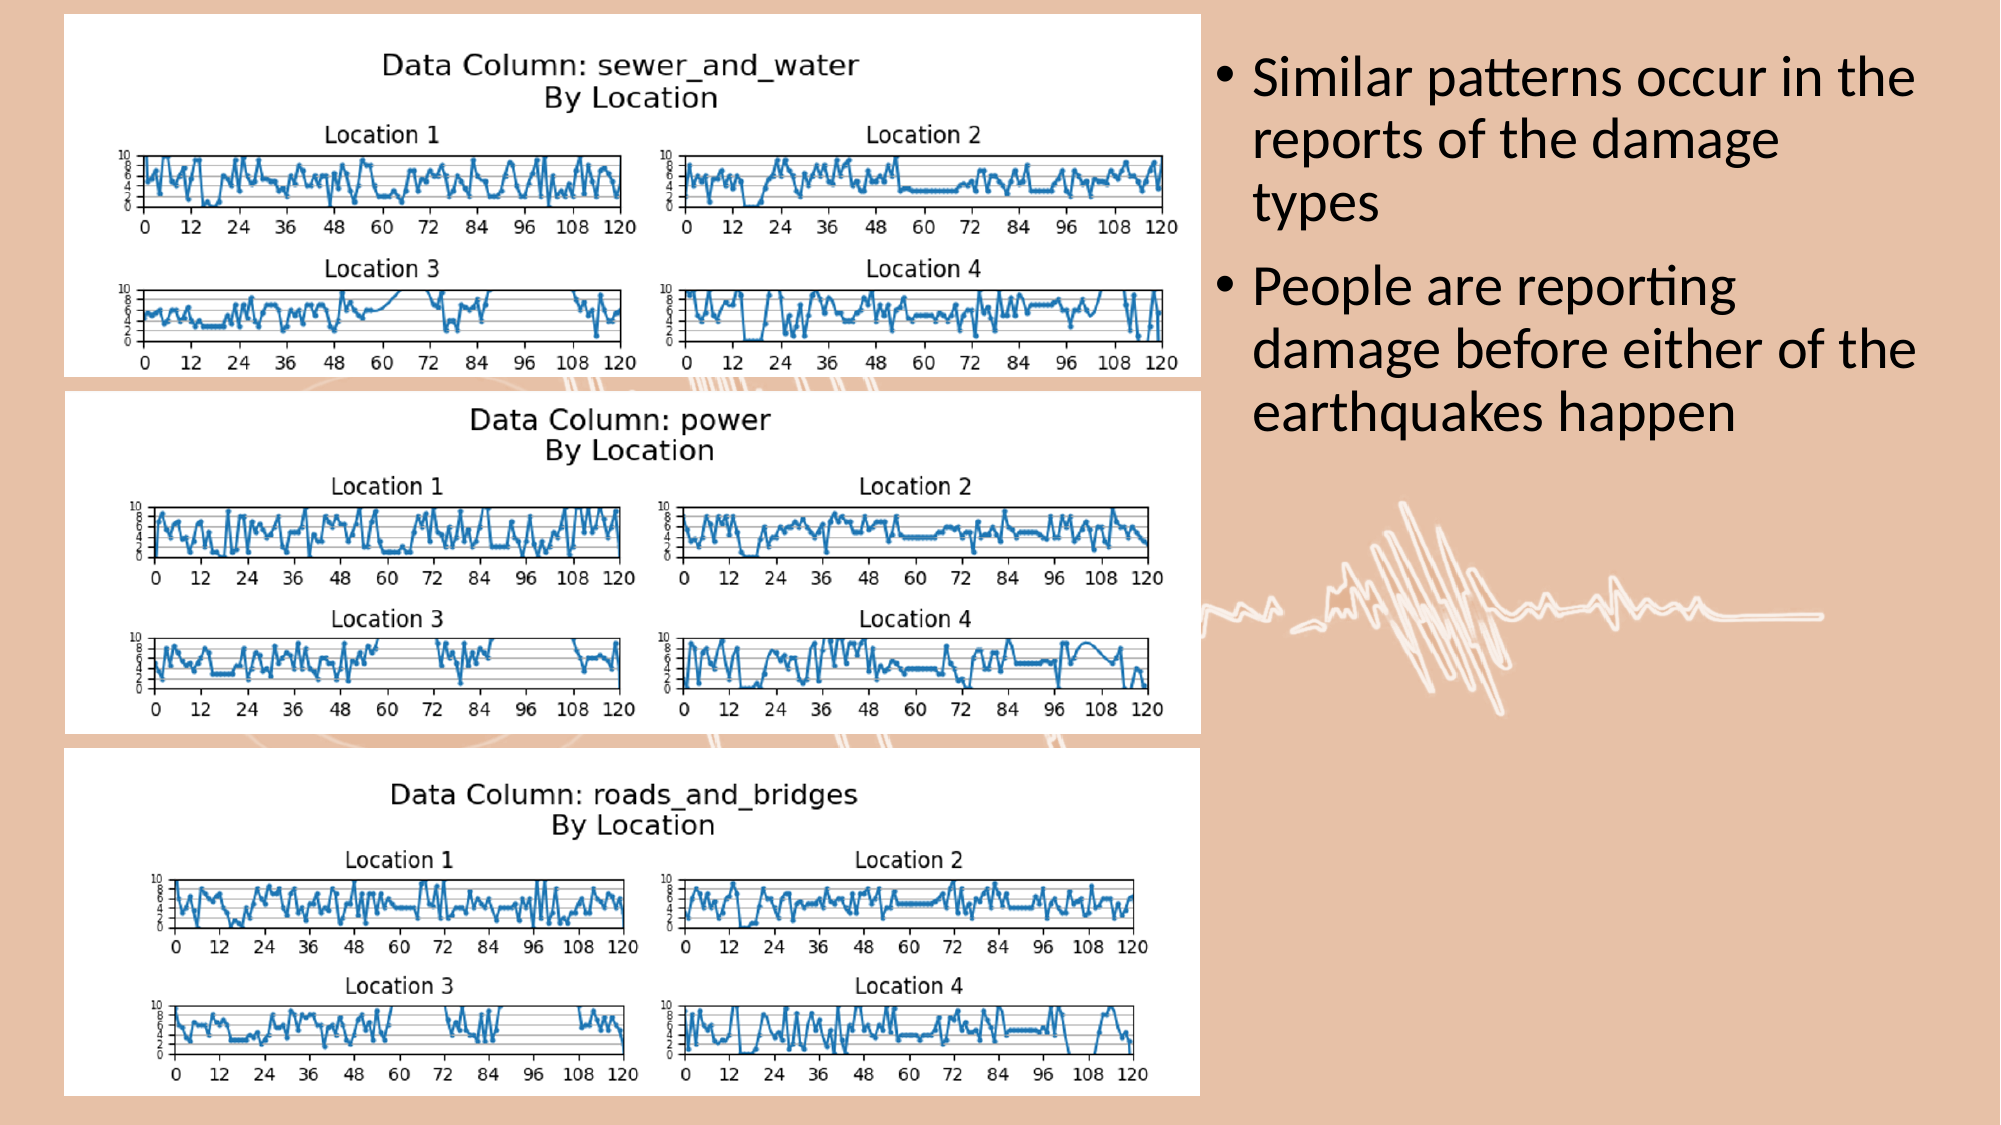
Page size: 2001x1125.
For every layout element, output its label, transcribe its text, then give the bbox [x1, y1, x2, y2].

picture [64, 14, 1201, 377]
picture [65, 391, 1201, 734]
list Similar patterns occur in the reports of the damage types People are reporting damage before either of the earthquakes happen [1199, 38, 1935, 1096]
picture [64, 748, 1200, 1096]
